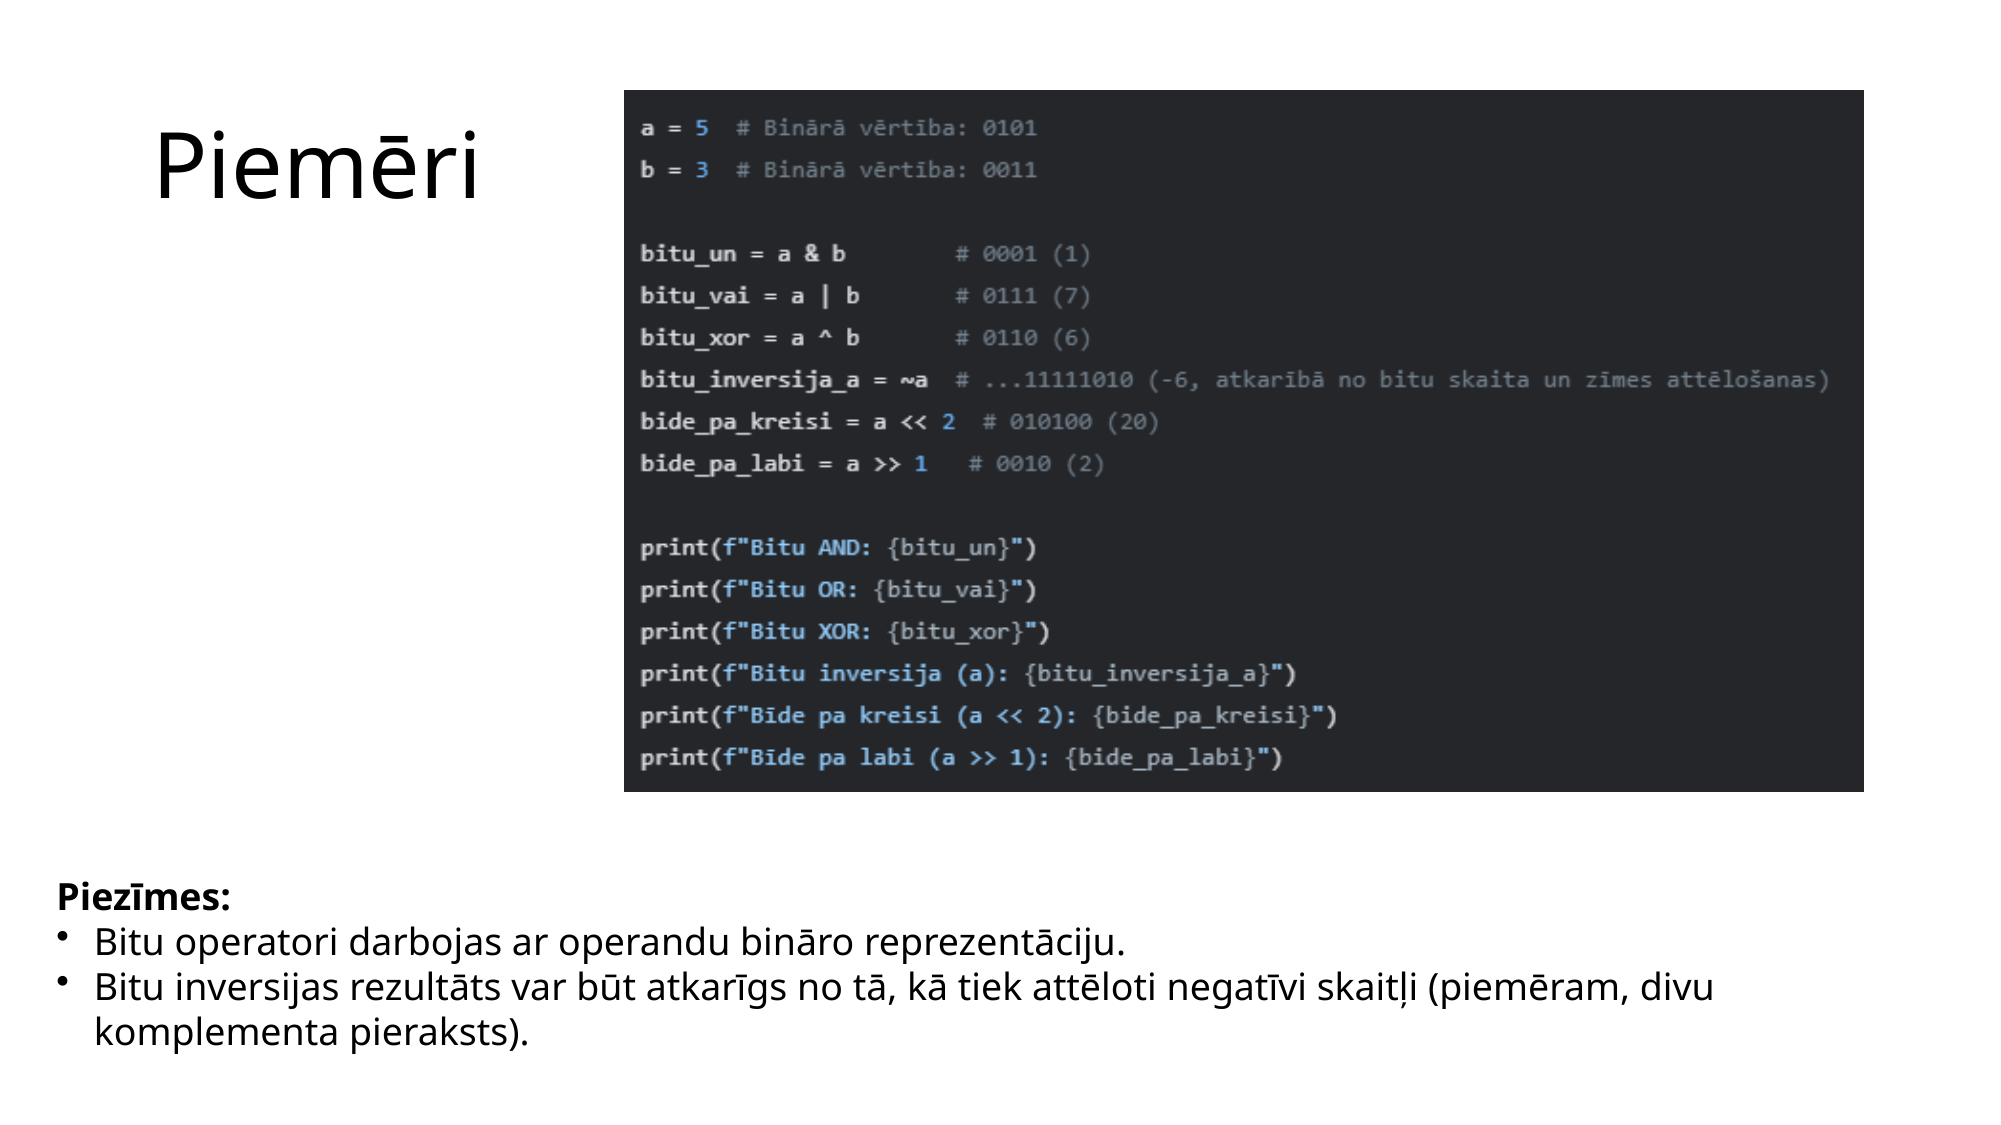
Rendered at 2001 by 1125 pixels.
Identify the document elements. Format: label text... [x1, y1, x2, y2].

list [624, 90, 1864, 792]
title Piemēri [137, 59, 1863, 278]
text_box Piezīmes: Bitu operatori darbojas ar operandu bināro reprezentāciju. Bitu inversijas rezultāts var būt atkarīgs no tā, kā tiek attēloti negatīvi skaitļi (piemēram, divu komplementa pieraksts). [41, 865, 1960, 1061]
